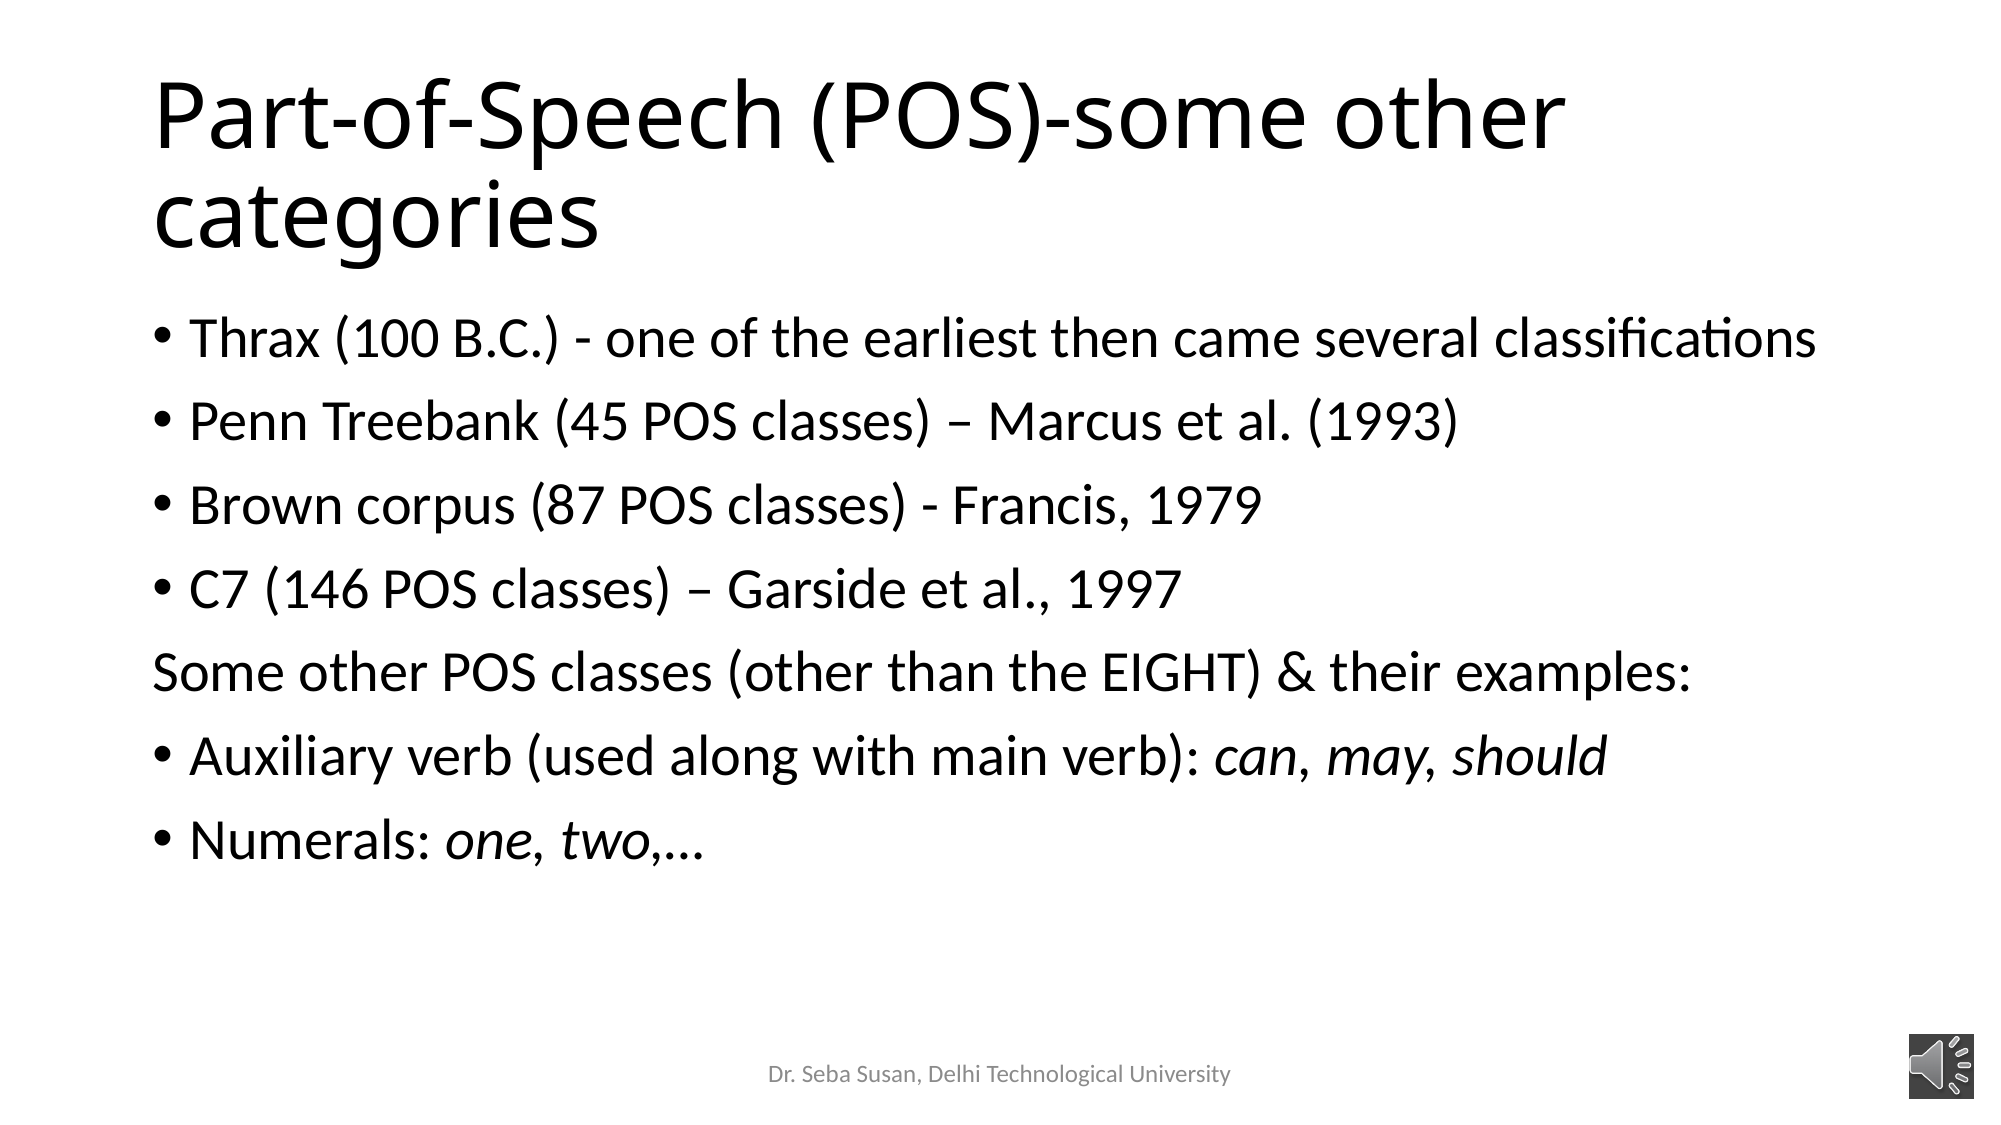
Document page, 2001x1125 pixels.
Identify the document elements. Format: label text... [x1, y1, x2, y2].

footer Dr. Seba Susan, Delhi Technological University [662, 1042, 1338, 1103]
list Thrax (100 B.C.) - one of the earliest then came several classifications Penn Treebank (45 POS classes) – Marcus et al. (1993) Brown corpus (87 POS classes) - Francis, 1979 C7 (146 POS classes) – Garside et al., 1997 Some other POS classes (other than the EIGHT) & their examples: Auxiliary verb (used along with main verb): can, may, should Numerals: one, two,… [137, 299, 1863, 1014]
picture [1908, 1033, 1975, 1100]
title Part-of-Speech (POS)-some other categories [137, 59, 1863, 278]
